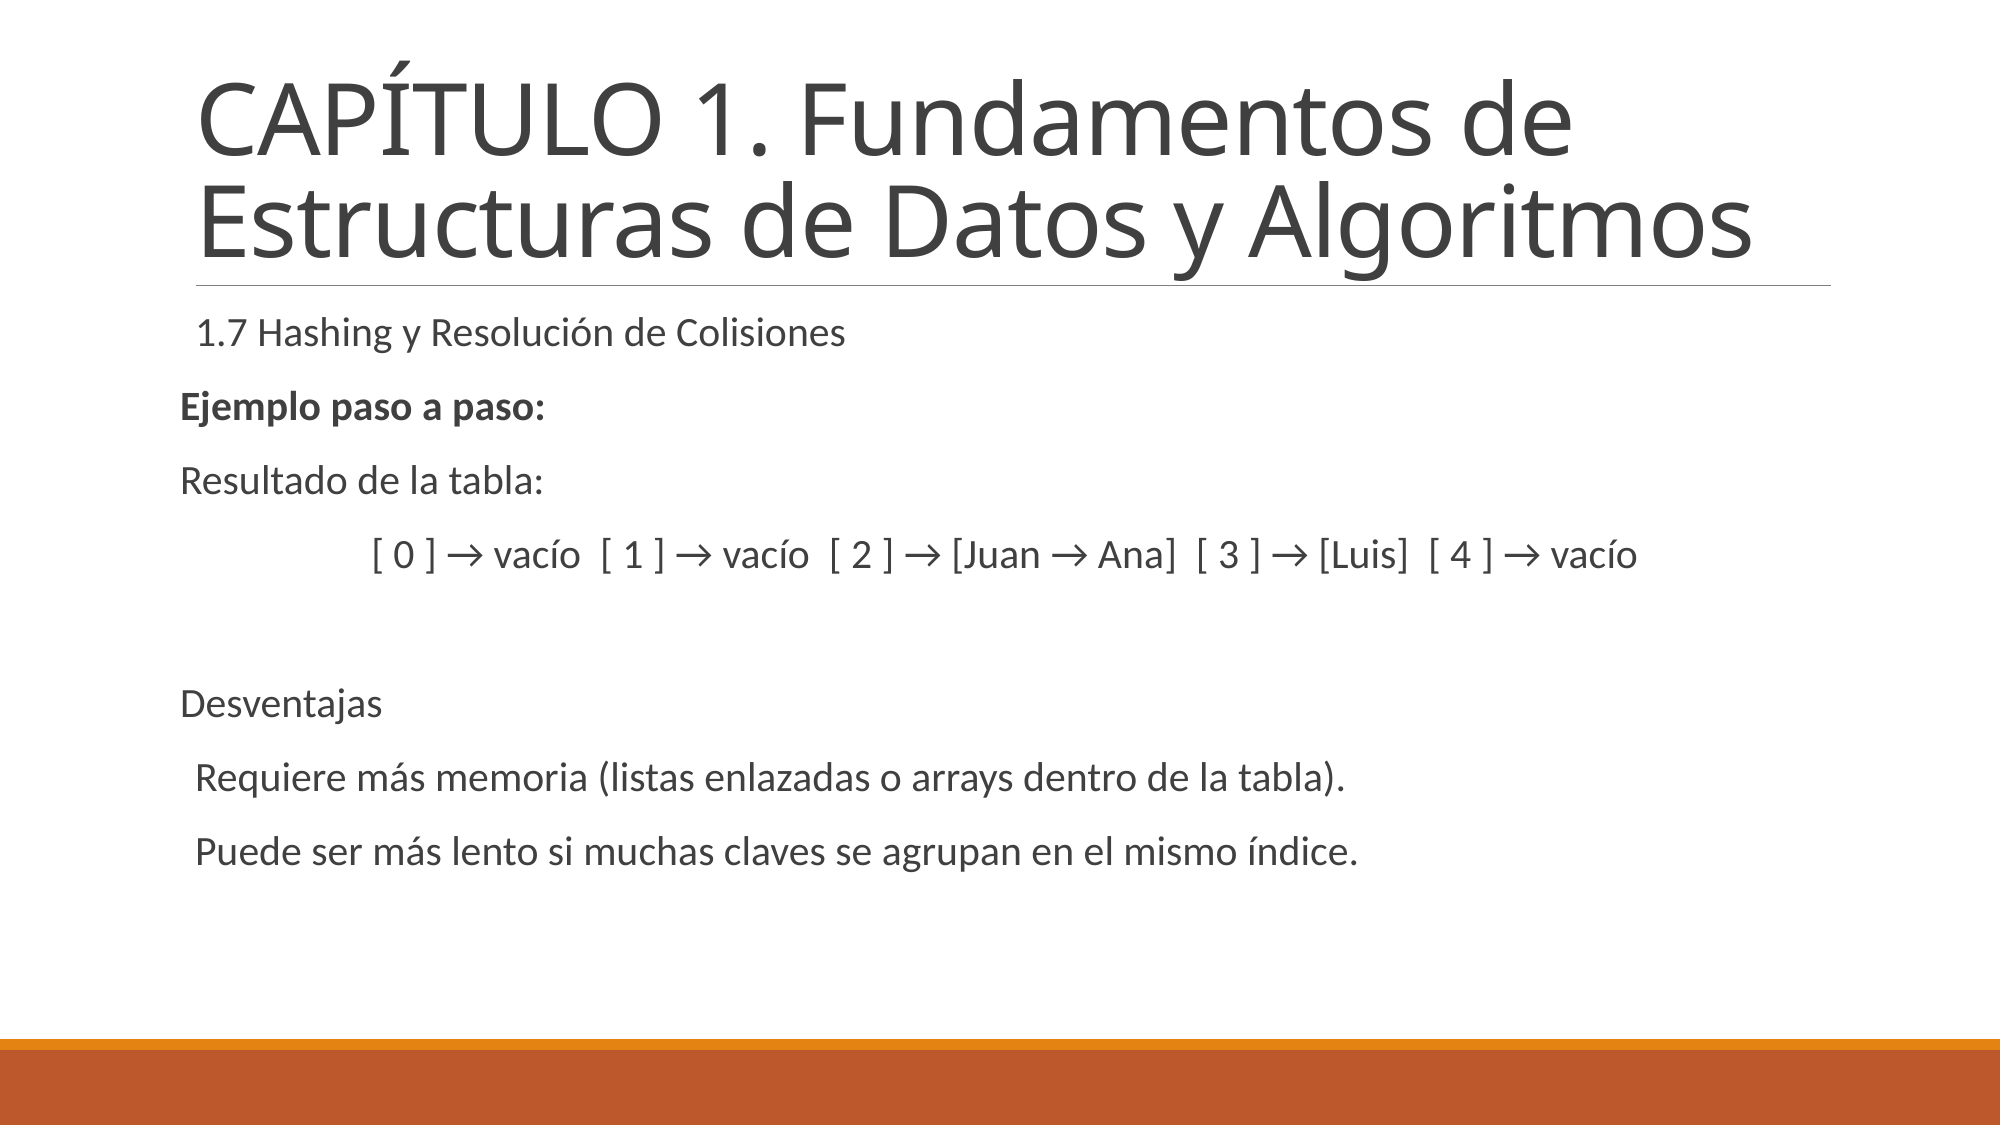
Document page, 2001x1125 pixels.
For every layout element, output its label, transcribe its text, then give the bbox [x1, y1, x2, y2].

list 1.7 Hashing y Resolución de Colisiones Ejemplo paso a paso: Resultado de la tabla: [ 0 ] → vacío [ 1 ] → vacío [ 2 ] → [Juan → Ana] [ 3 ] → [Luis] [ 4 ] → vacío Desventajas Requiere más memoria (listas enlazadas o arrays dentro de la tabla). Puede ser más lento si muchas claves se agrupan en el mismo índice. [180, 302, 1830, 1039]
title CAPÍTULO 1. Fundamentos de Estructuras de Datos y Algoritmos [180, 47, 1830, 285]
